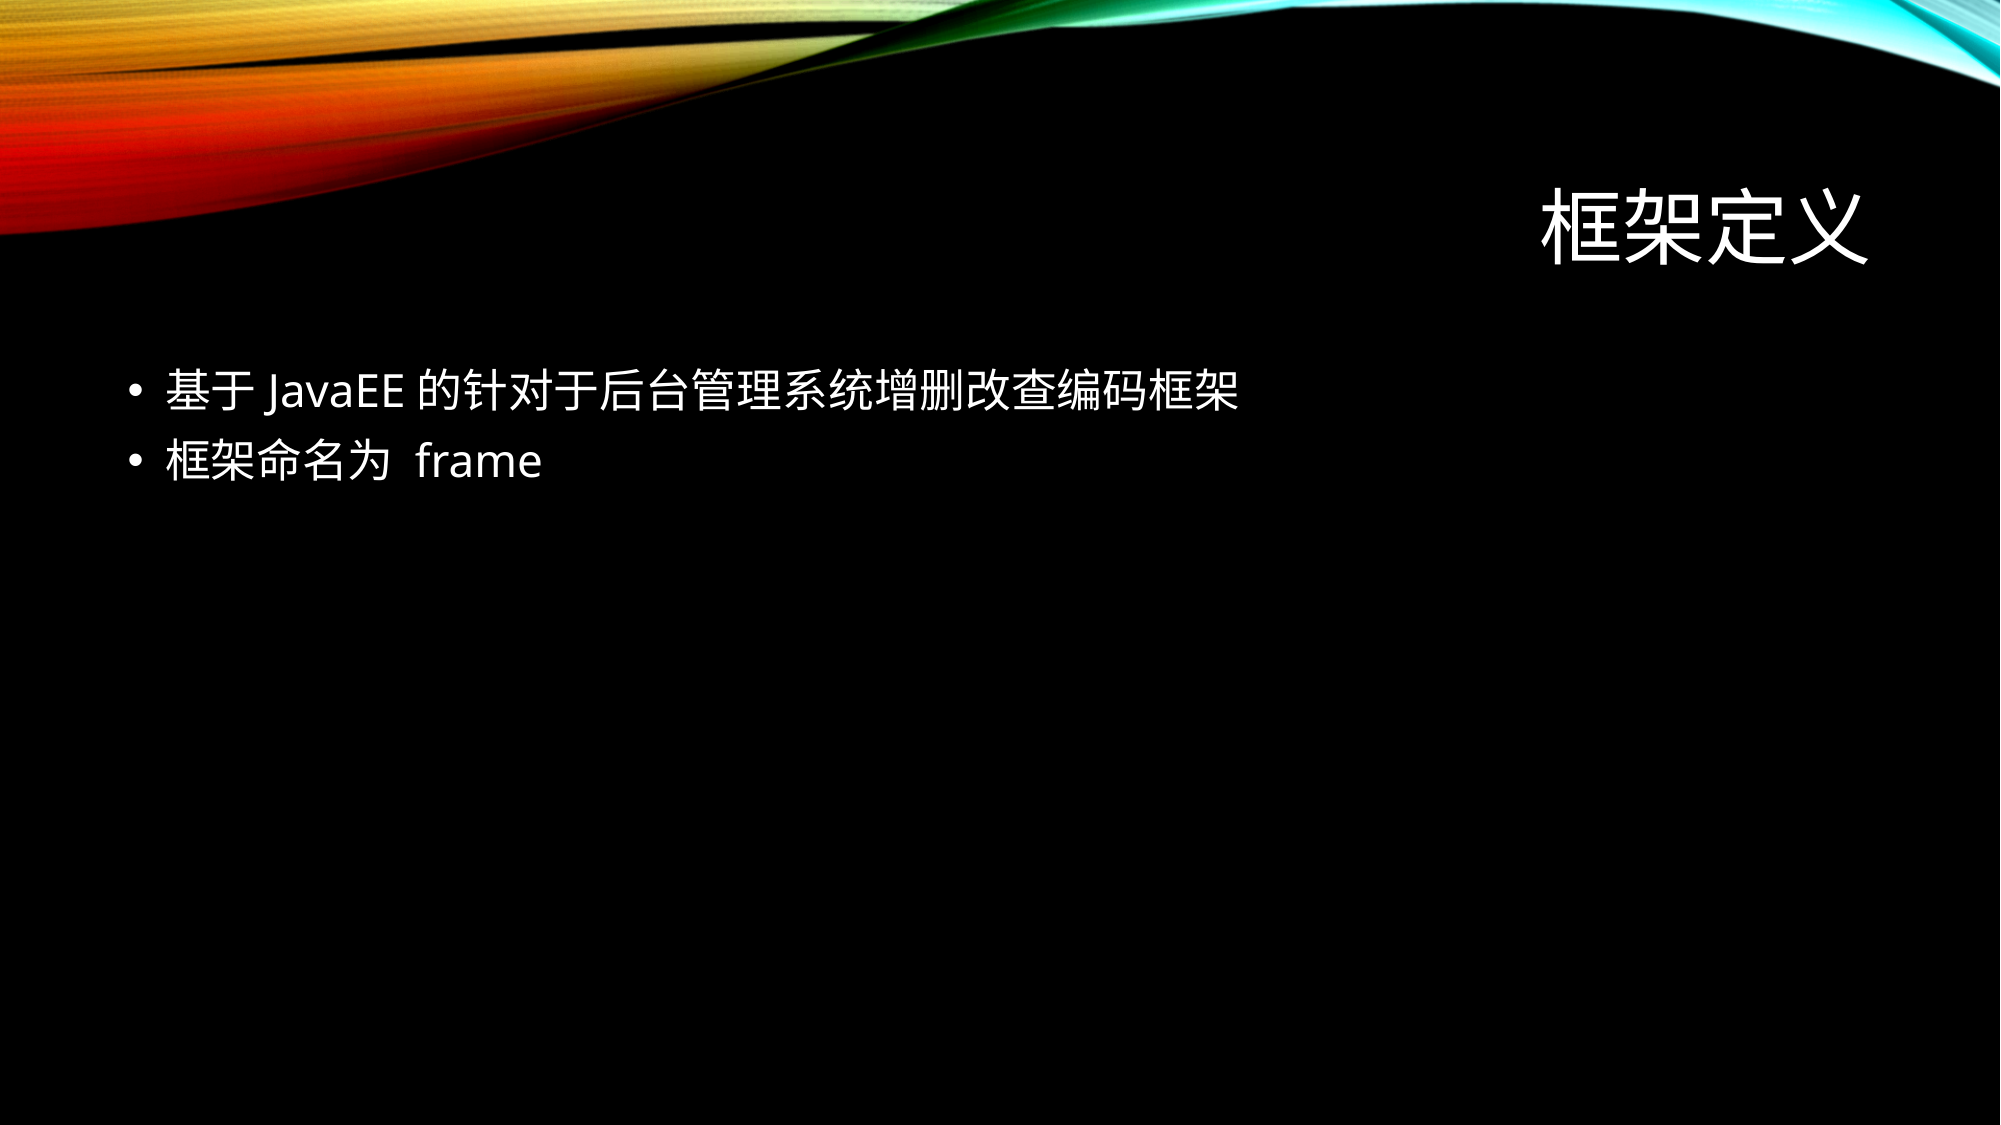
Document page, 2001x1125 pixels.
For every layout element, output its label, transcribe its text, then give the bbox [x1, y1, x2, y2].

list 基于JavaEE的针对于后台管理系统增删改查编码框架 框架命名为 frame [112, 360, 1888, 1021]
title 框架定义 [474, 125, 1888, 338]
picture [0, 0, 2000, 237]
